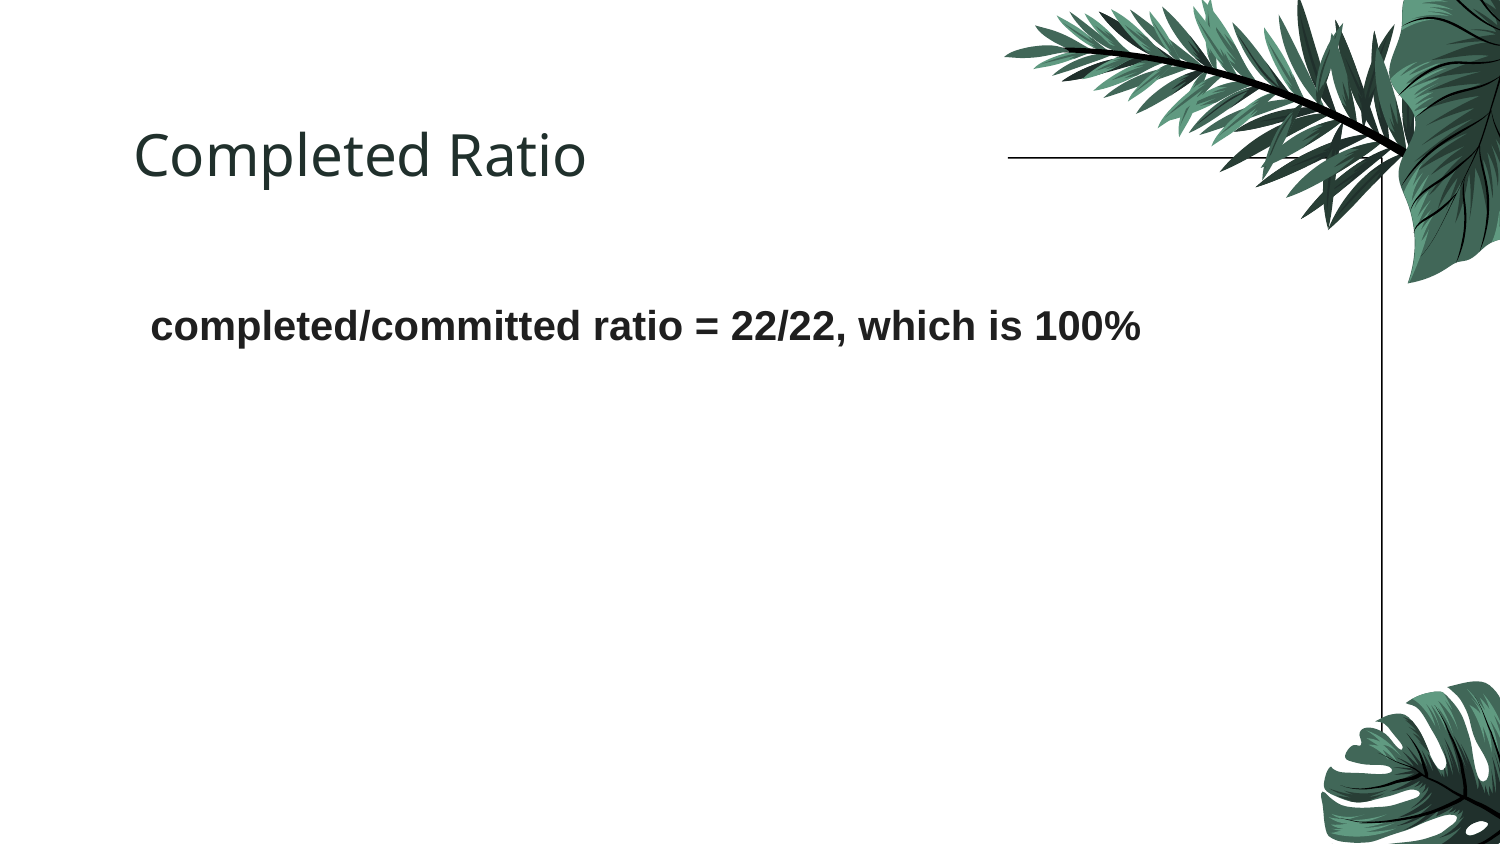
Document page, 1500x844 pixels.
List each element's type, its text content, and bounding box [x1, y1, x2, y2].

title Completed Ratio [118, 103, 969, 260]
subtitle completed/committed ratio = 22/22, which is 100% [116, 283, 1287, 672]
